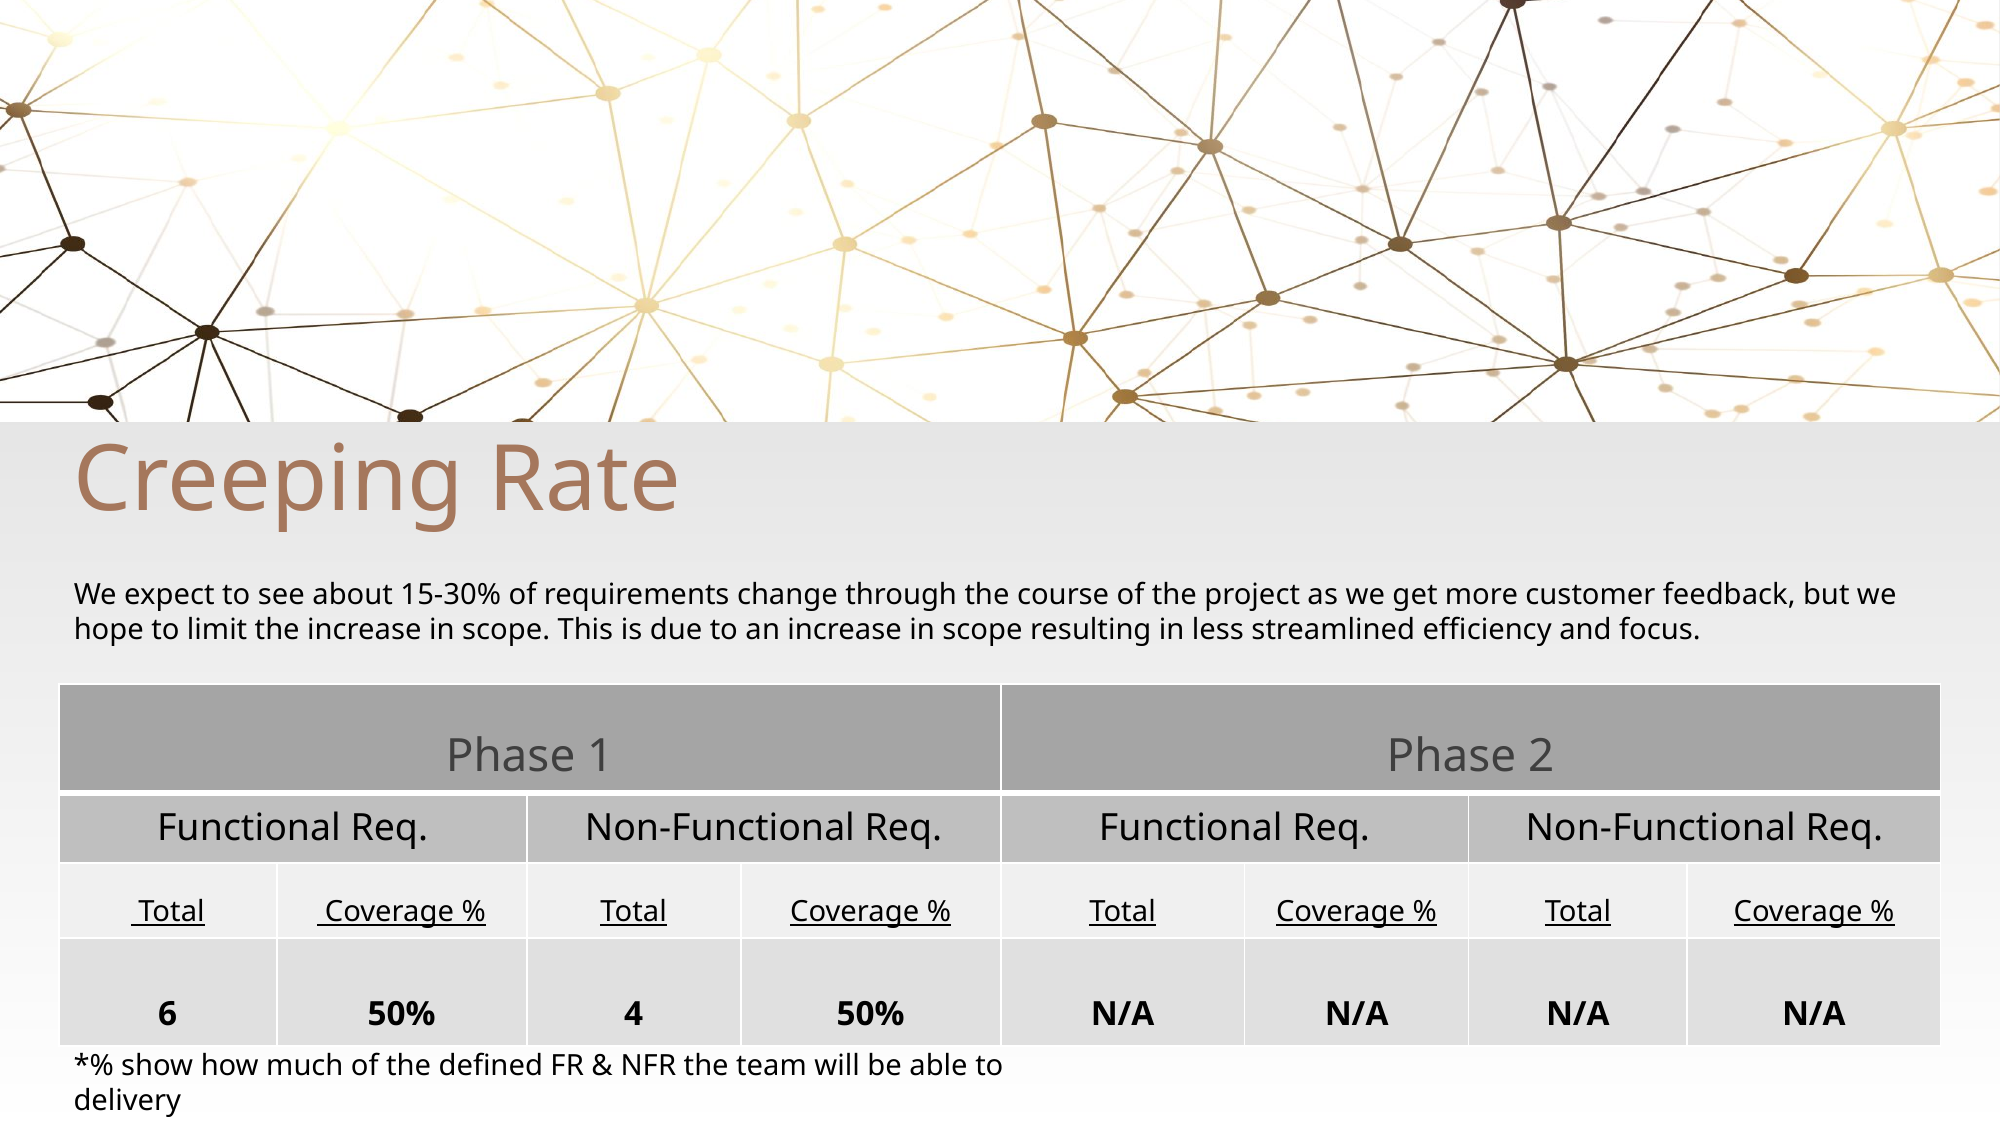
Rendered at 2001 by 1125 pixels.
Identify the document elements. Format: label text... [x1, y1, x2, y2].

table_cell 6 [60, 939, 276, 1039]
picture [0, 0, 2000, 422]
table_cell Coverage % [742, 864, 1000, 937]
table_header Phase 2 [1002, 685, 1940, 790]
table_cell Coverage % [1688, 864, 1940, 937]
table_cell N/A [1688, 939, 1940, 1045]
table_cell Coverage % [1245, 864, 1468, 937]
table_cell 4 [528, 939, 740, 1039]
table_cell Coverage % [278, 864, 526, 937]
table_cell Total [60, 864, 276, 937]
title Creeping Rate [58, 433, 1001, 538]
text_box [0, 432, 2000, 1125]
text_box We expect to see about 15-30% of requirements change through the course of the project as we get more customer feedback, but we hope to limit the increase in scope. This is due to an increase in scope resulting in less streamlined efficiency and focus. [58, 567, 1941, 653]
text_box *% show how much of the defined FR & NFR the team will be able to delivery [58, 1039, 1085, 1124]
table_cell Non-Functional Req. [1469, 796, 1940, 862]
table_cell N/A [1469, 939, 1686, 1045]
table_cell Total [1002, 864, 1244, 937]
table_cell Functional Req. [1002, 796, 1468, 862]
table_cell Total [1469, 864, 1686, 937]
table_cell Functional Req. [60, 796, 526, 862]
table_header Phase 1 [60, 685, 1000, 790]
table_cell Non-Functional Req. [528, 796, 1000, 862]
table_cell N/A [1002, 939, 1244, 1045]
table_cell N/A [1245, 939, 1468, 1045]
table_cell 50% [742, 939, 1000, 1039]
table_cell Total [528, 864, 740, 937]
table_cell 50% [278, 939, 526, 1039]
